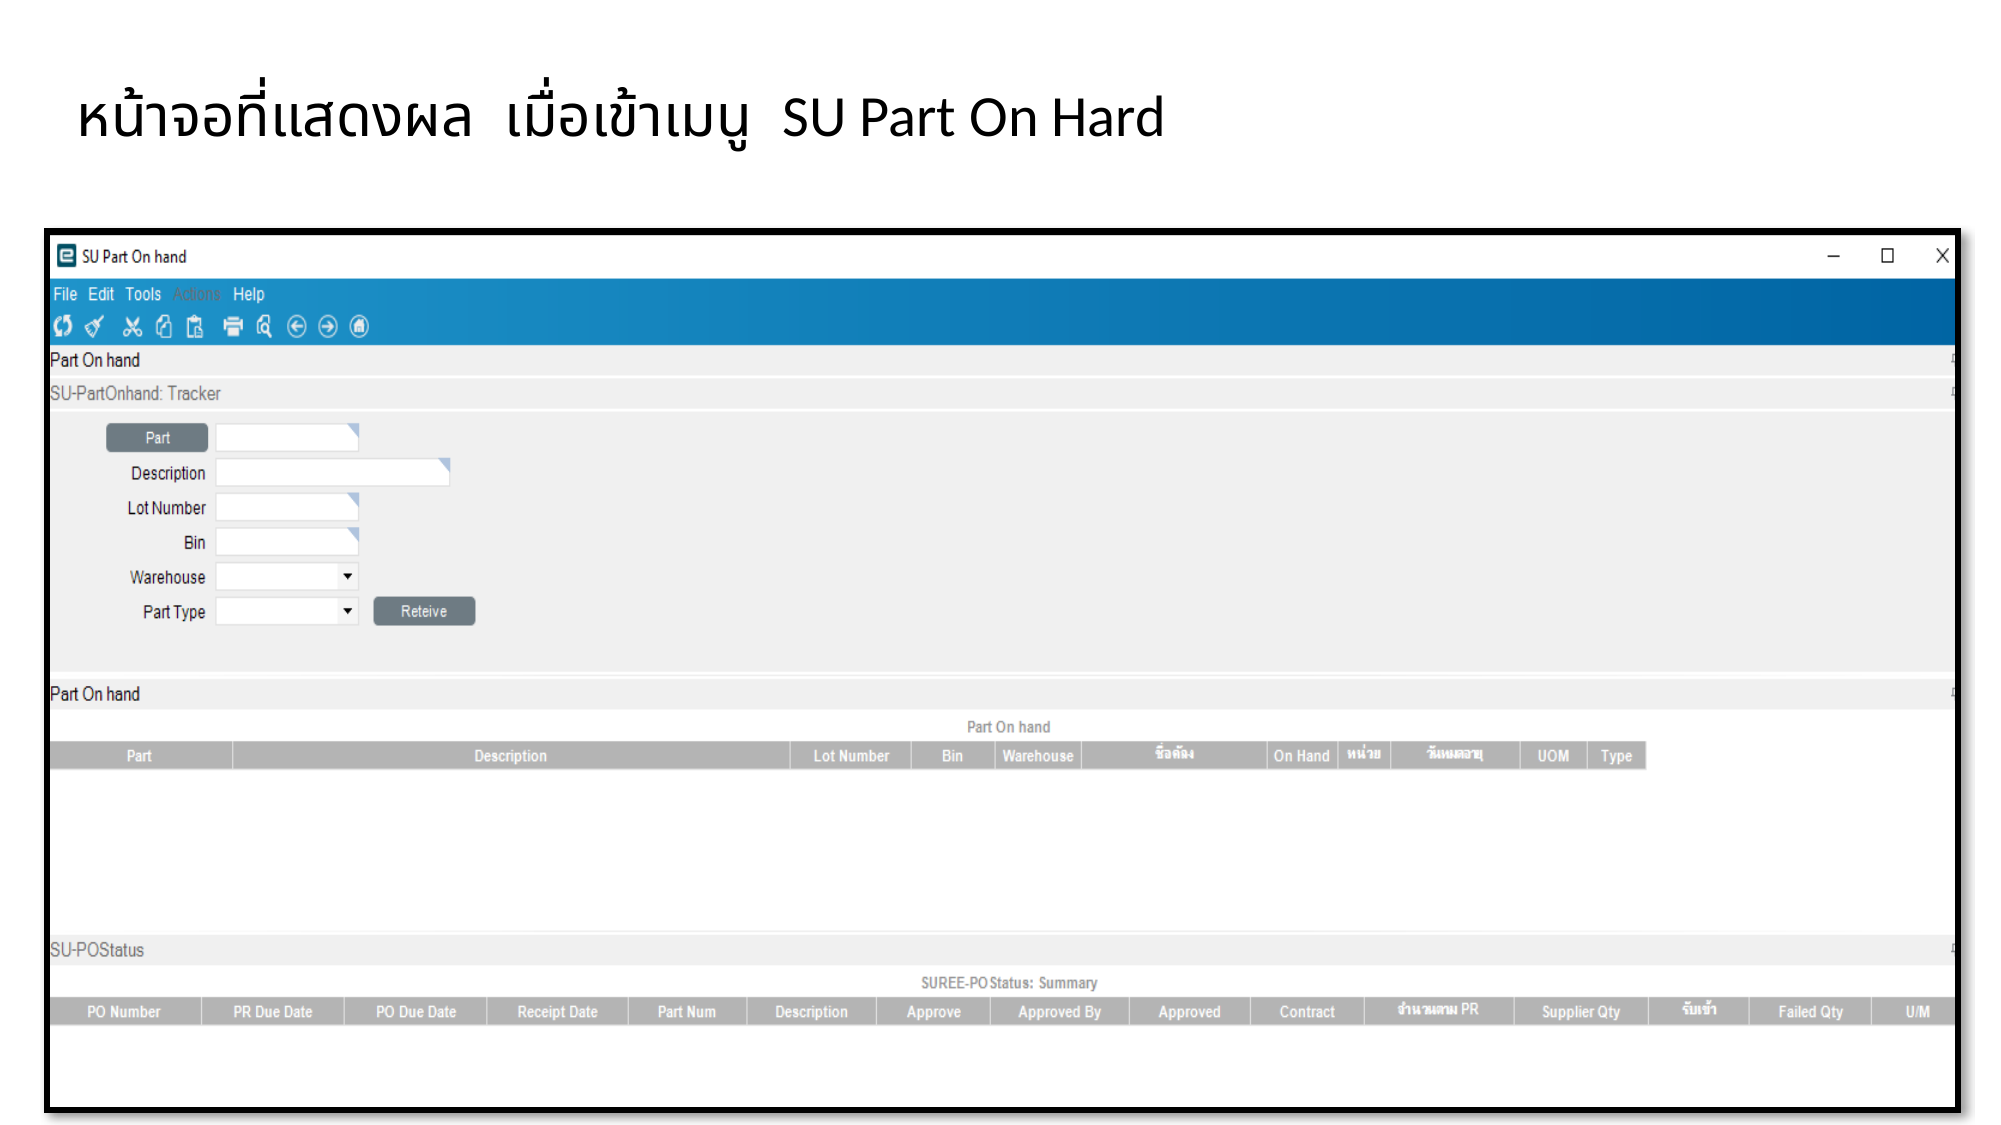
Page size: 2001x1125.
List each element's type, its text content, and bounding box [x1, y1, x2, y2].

picture [49, 234, 1956, 1107]
text_box หน้าจอที่แสดงผล เมื่อเข้าเมนู SU Part On Hard [62, 70, 1399, 156]
